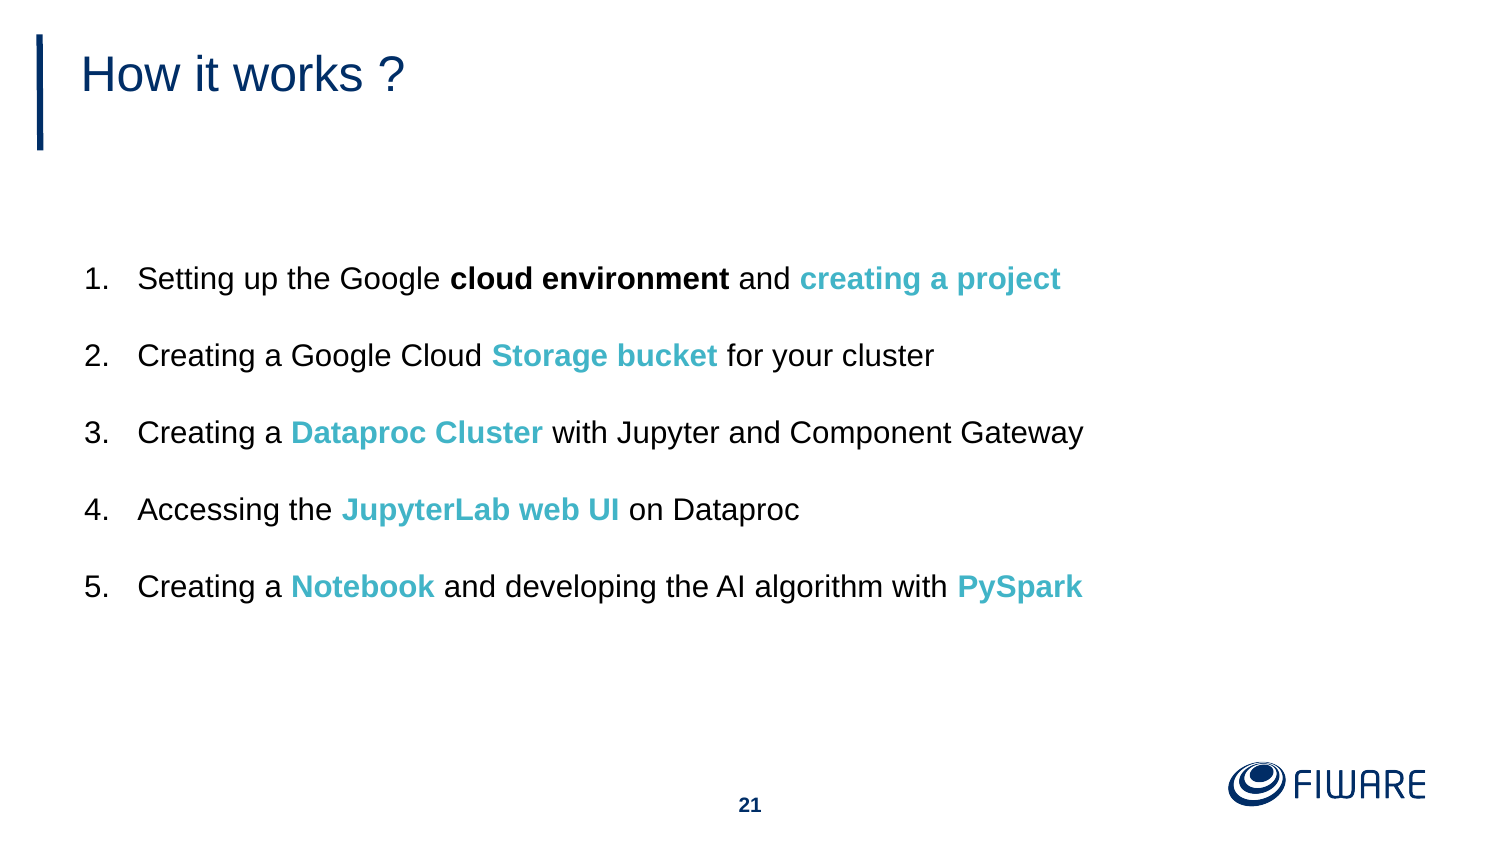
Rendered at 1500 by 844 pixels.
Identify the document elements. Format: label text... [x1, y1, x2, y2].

slide_number ‹#› [665, 782, 835, 827]
title How it works ? [69, 35, 1361, 160]
list Setting up the Google cloud environment and creating a project Creating a Google Cloud Storage bucket for your cluster Creating a Dataproc Cluster with Jupyter and Component Gateway Accessing the JupyterLab web UI on Dataproc Creating a Notebook and developing the AI algorithm with PySpark [51, 179, 1449, 741]
picture [1226, 759, 1429, 808]
